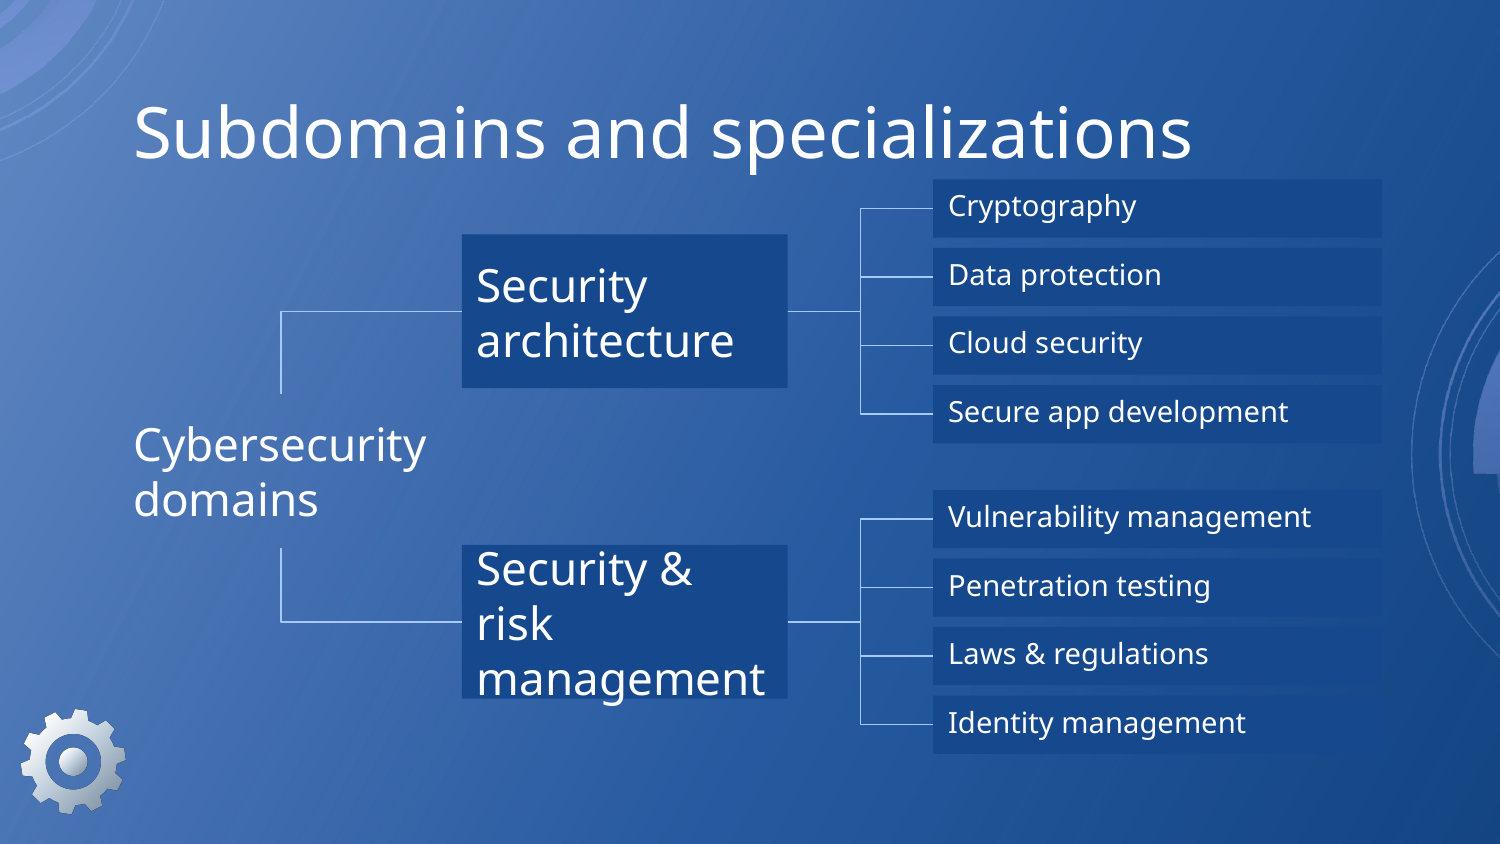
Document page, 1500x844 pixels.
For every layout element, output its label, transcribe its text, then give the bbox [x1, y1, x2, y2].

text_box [787, 518, 934, 587]
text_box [280, 311, 462, 395]
text_box Data protection [938, 247, 1382, 307]
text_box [787, 587, 934, 621]
text_box Secure app development [933, 385, 1382, 444]
text_box Security & risk management [461, 544, 782, 699]
text_box Cybersecurity domains [118, 393, 444, 548]
text_box Laws & regulations [938, 626, 1382, 686]
text_box Cryptography [933, 179, 1382, 238]
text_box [787, 276, 934, 310]
picture [0, 0, 1500, 844]
text_box Penetration testing [938, 558, 1382, 617]
text_box Vulnerability management [933, 489, 1382, 549]
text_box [787, 208, 934, 276]
text_box Security architecture [461, 234, 782, 389]
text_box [787, 311, 934, 415]
text_box Identity management [933, 695, 1382, 754]
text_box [334, 494, 409, 676]
title Subdomains and specializations [118, 72, 1382, 167]
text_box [787, 621, 934, 725]
text_box Cloud security [938, 316, 1382, 375]
